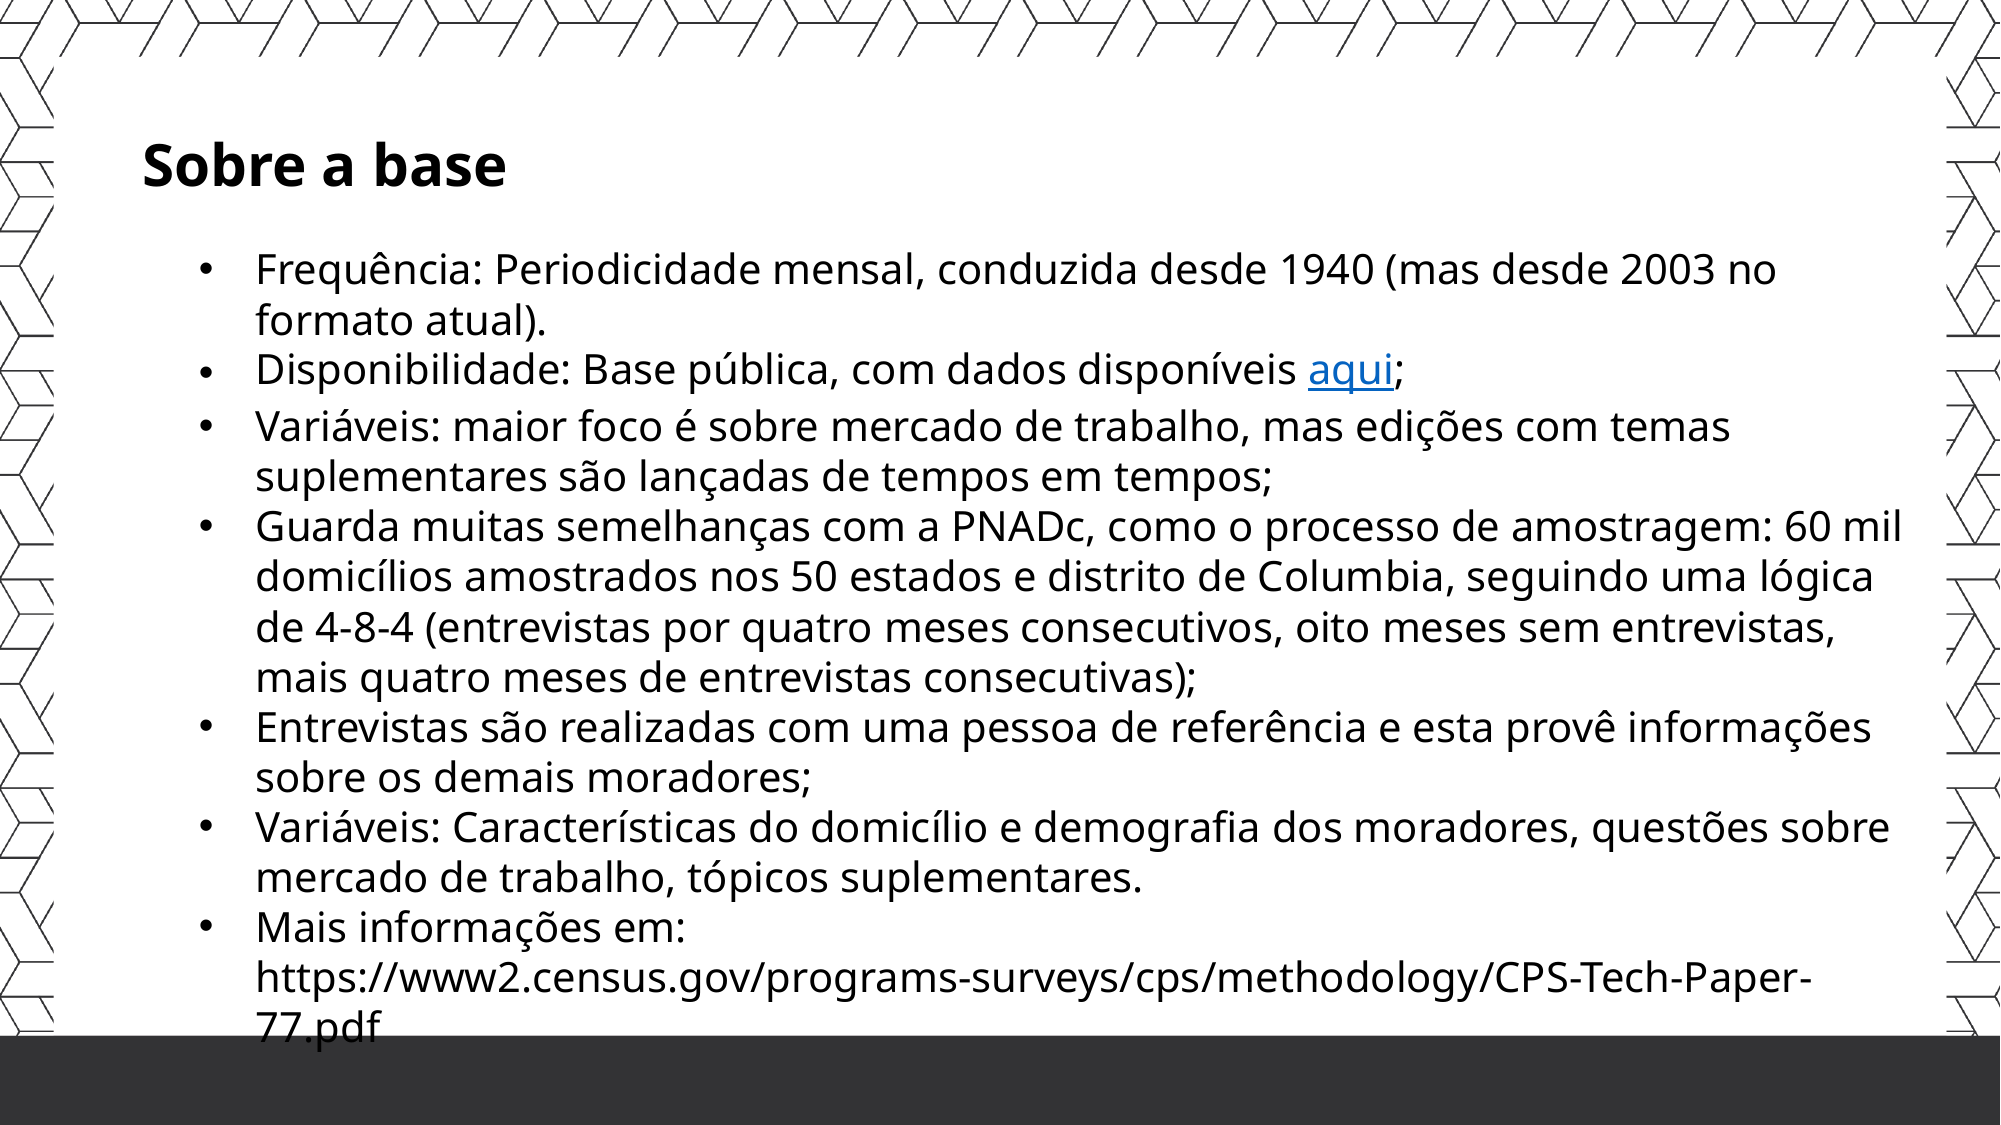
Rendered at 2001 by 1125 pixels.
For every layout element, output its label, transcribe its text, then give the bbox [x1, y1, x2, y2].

text_box Sobre a base Frequência: Periodicidade mensal, conduzida desde 1940 (mas desde 2003 no formato atual). Disponibilidade: Base pública, com dados disponíveis aqui; Variáveis: maior foco é sobre mercado de trabalho, mas edições com temas suplementares são lançadas de tempos em tempos; Guarda muitas semelhanças com a PNADc, como o processo de amostragem: 60 mil domicílios amostrados nos 50 estados e distrito de Columbia, seguindo uma lógica de 4-8-4 (entrevistas por quatro meses consecutivos, oito meses sem entrevistas, mais quatro meses de entrevistas consecutivas); Entrevistas são realizadas com uma pessoa de referência e esta provê informações sobre os demais moradores; Variáveis: Características do domicílio e demografia dos moradores, questões sobre mercado de trabalho, tópicos suplementares. Mais informações em: https://www2.census.gov/programs-surveys/cps/methodology/CPS-Tech-Paper-77.pdf [142, 128, 1931, 1051]
picture [0, 0, 2000, 1125]
